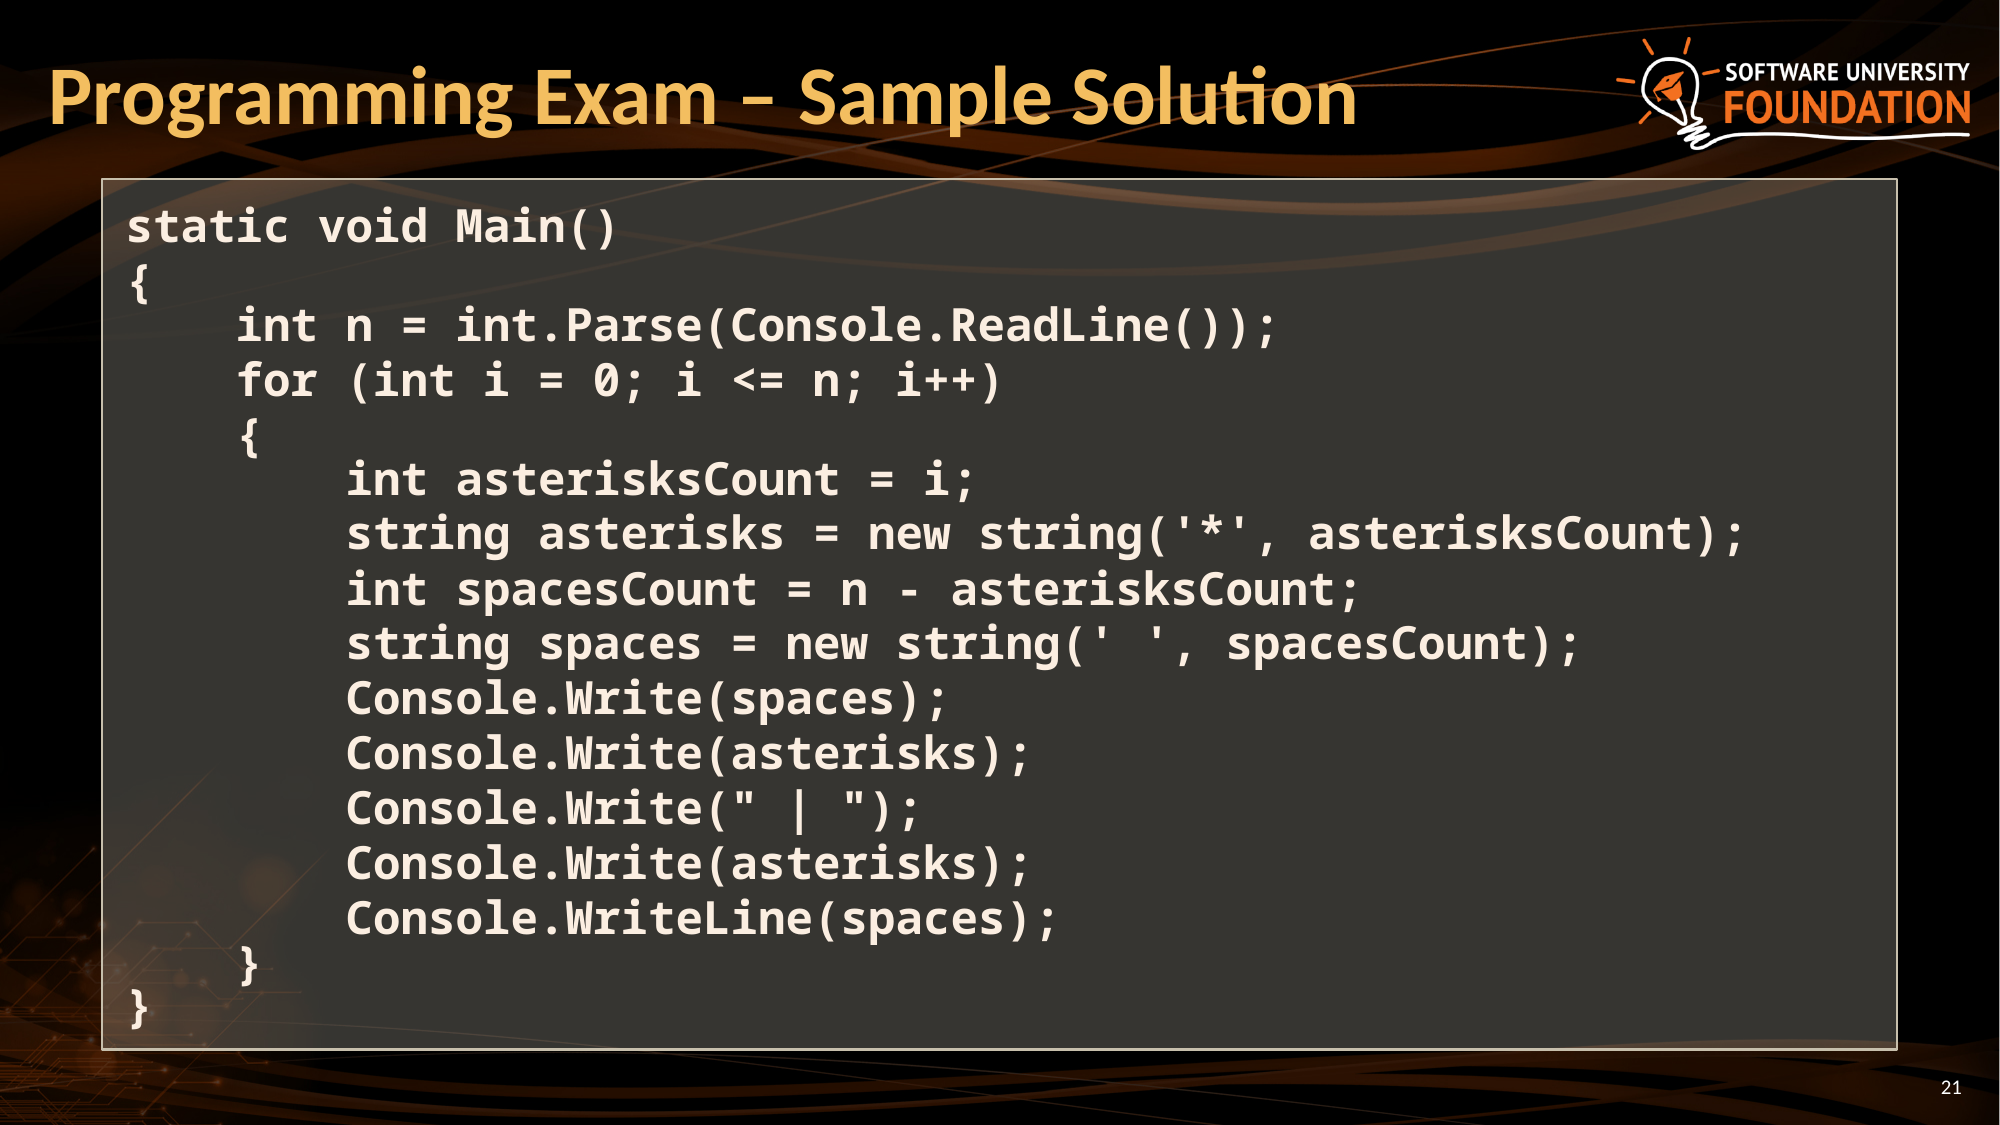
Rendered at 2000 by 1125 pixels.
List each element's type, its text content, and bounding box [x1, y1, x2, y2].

text_box static void Main() { int n = int.Parse(Console.ReadLine()); for (int i = 0; i <= n; i++) { int asterisksCount = i; string asterisks = new string('*', asterisksCount); int spacesCount = n - asterisksCount; string spaces = new string(' ', spacesCount); Console.Write(spaces); Console.Write(asterisks); Console.Write(" | "); Console.Write(asterisks); Console.WriteLine(spaces); } } [102, 178, 1898, 1050]
title Programming Exam – Sample Solution [30, 6, 1602, 189]
slide_number 21 [1897, 1070, 1968, 1103]
picture [0, 0, 2000, 1125]
